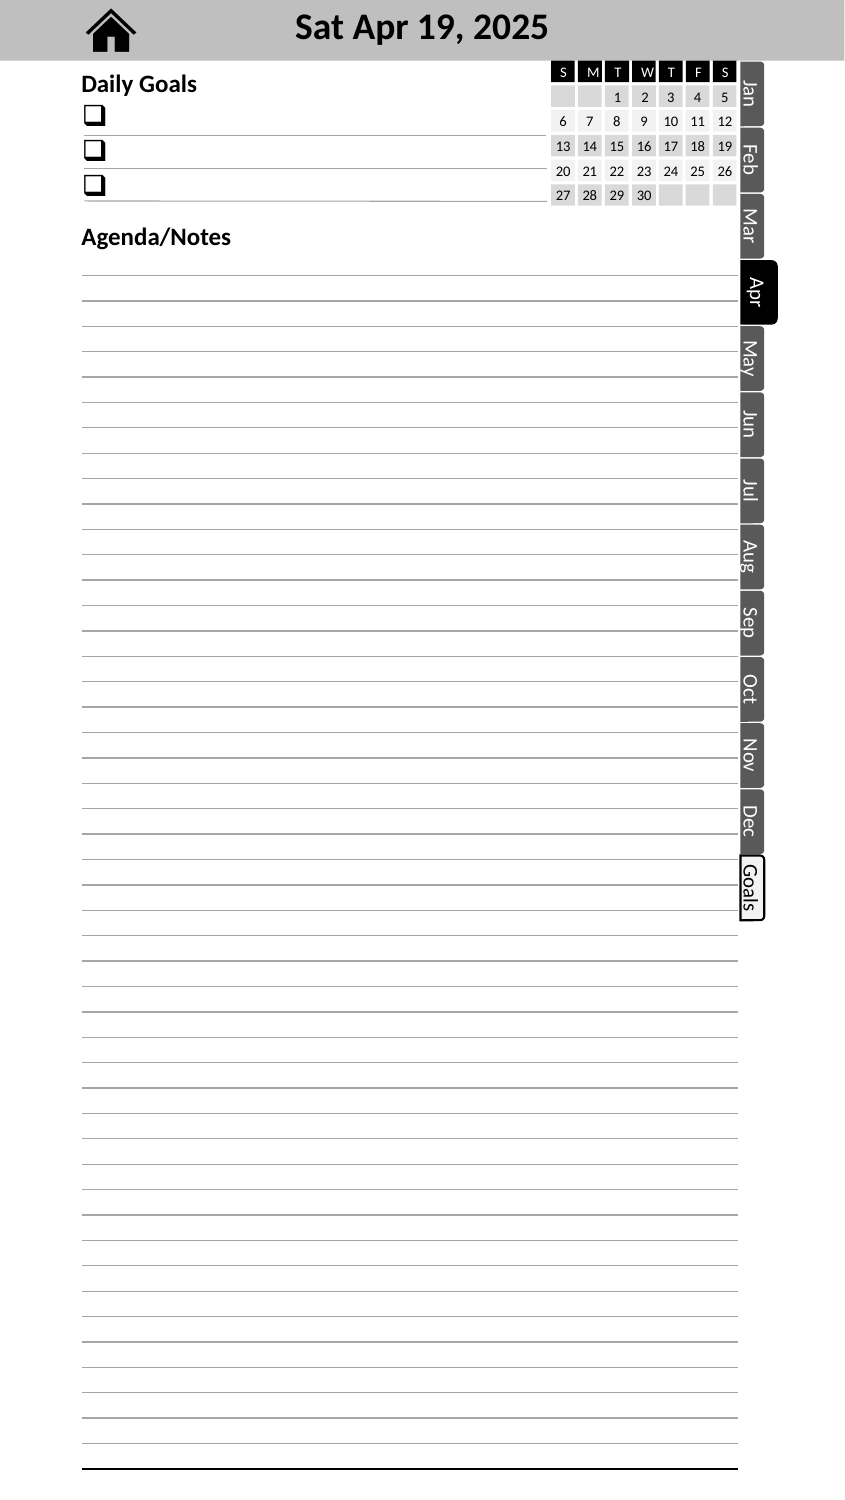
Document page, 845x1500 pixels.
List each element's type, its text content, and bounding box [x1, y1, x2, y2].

picture [82, 1, 140, 59]
list Sat Apr 19, 2025 [190, 0, 655, 61]
